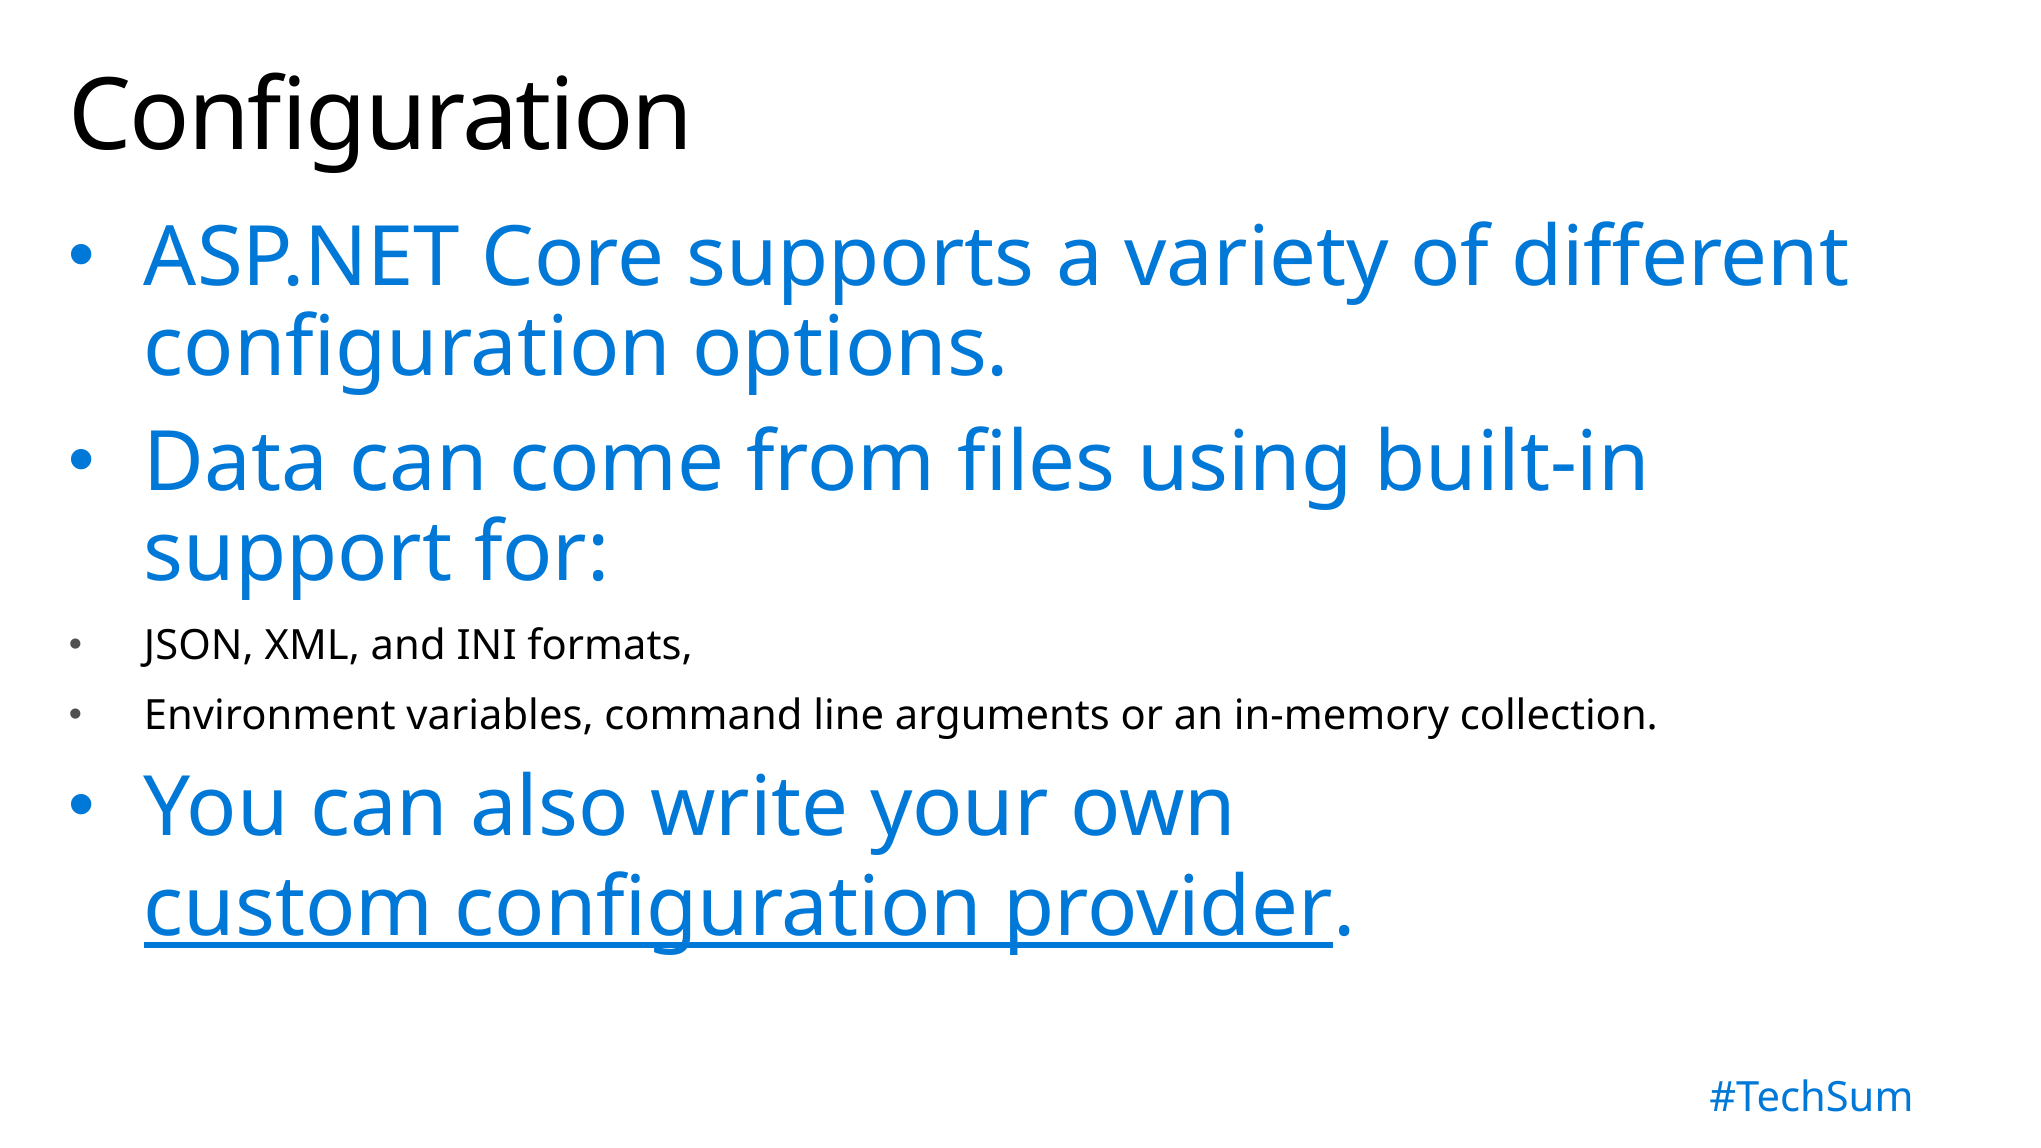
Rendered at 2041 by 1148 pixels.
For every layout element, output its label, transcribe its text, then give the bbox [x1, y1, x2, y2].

list ASP.NET Core supports a variety of different configuration options. Data can come from files using built-in support for: JSON, XML, and INI formats, Environment variables, command line arguments or an in-memory collection. You can also write your own custom configuration provider. [45, 198, 1996, 876]
title Configuration [45, 48, 1996, 198]
